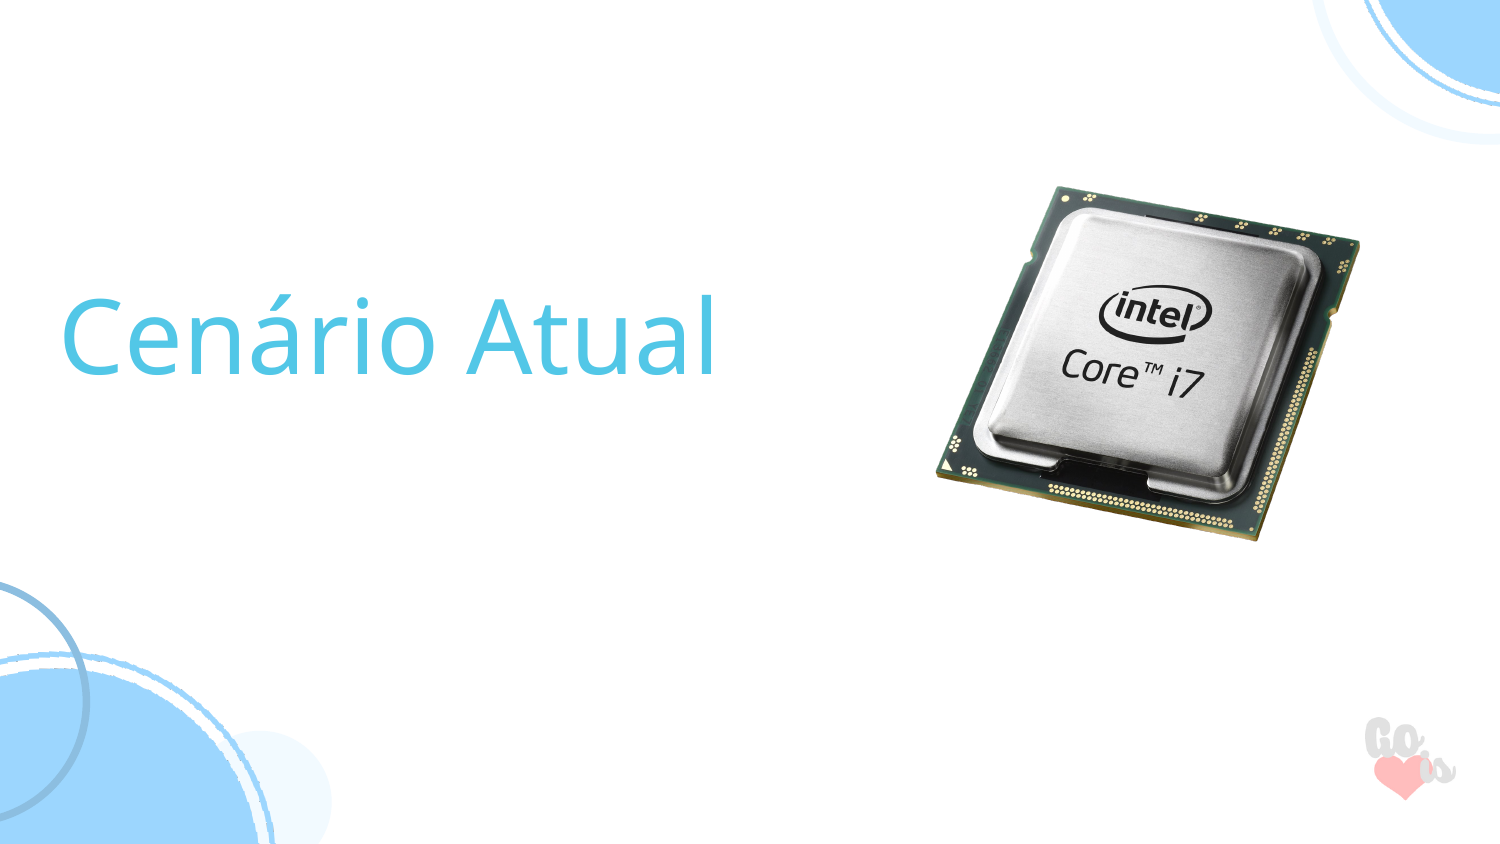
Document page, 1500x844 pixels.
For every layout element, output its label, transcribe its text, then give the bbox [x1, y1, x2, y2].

text_box Cenário Atual [58, 259, 916, 395]
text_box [0, 577, 344, 844]
picture [929, 178, 1367, 549]
picture [1365, 717, 1457, 801]
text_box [1308, 0, 1500, 145]
